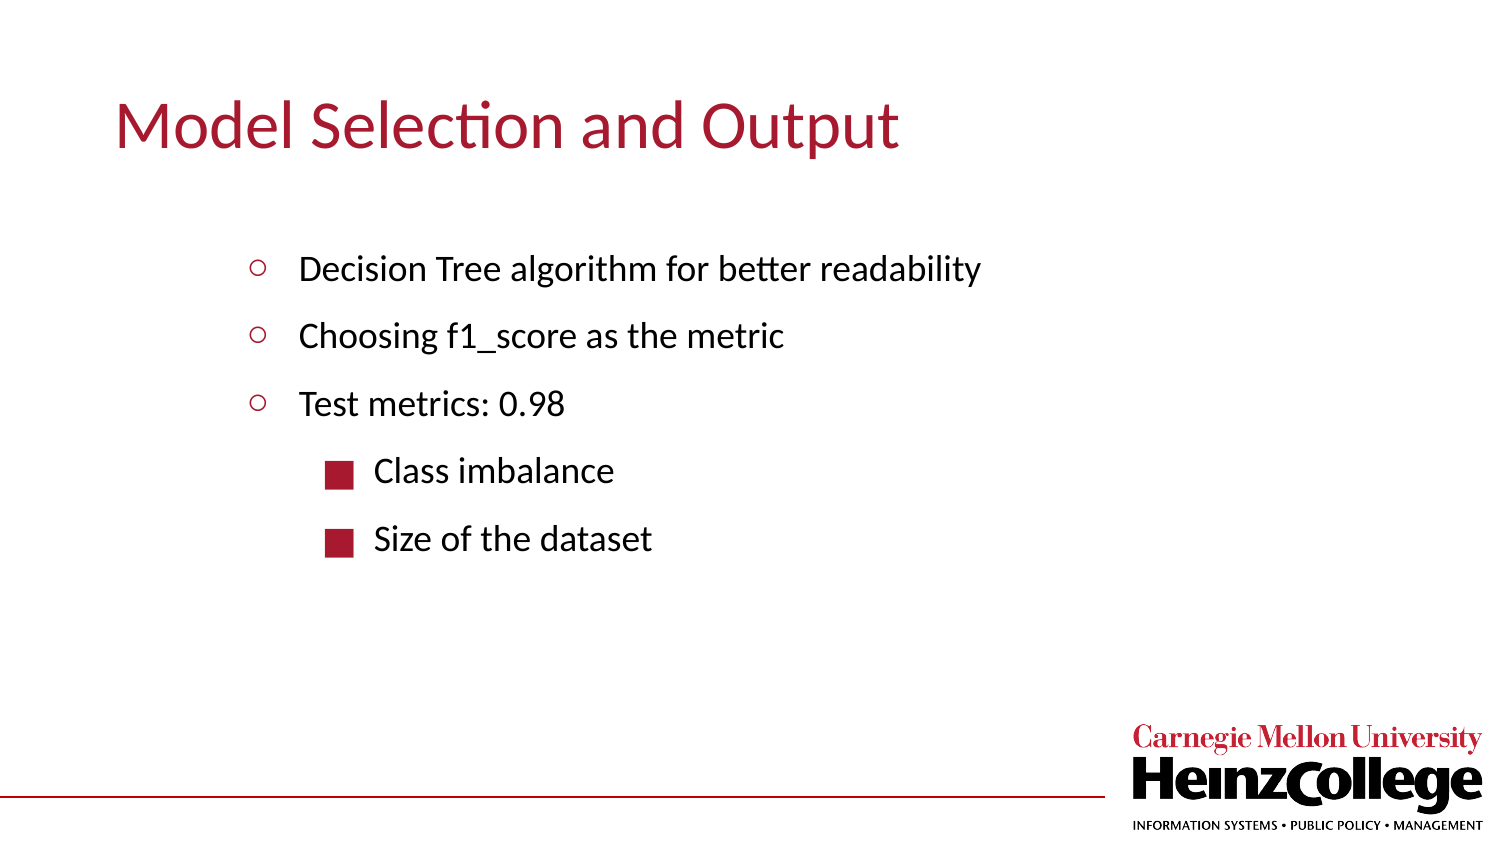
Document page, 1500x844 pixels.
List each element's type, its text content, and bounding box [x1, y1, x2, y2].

title Model Selection and Output [103, 44, 1397, 208]
picture [1133, 724, 1483, 830]
text_box Decision Tree algorithm for better readability Choosing f1_score as the metric Test metrics: 0.98 Class imbalance Size of the dataset [133, 206, 1188, 574]
